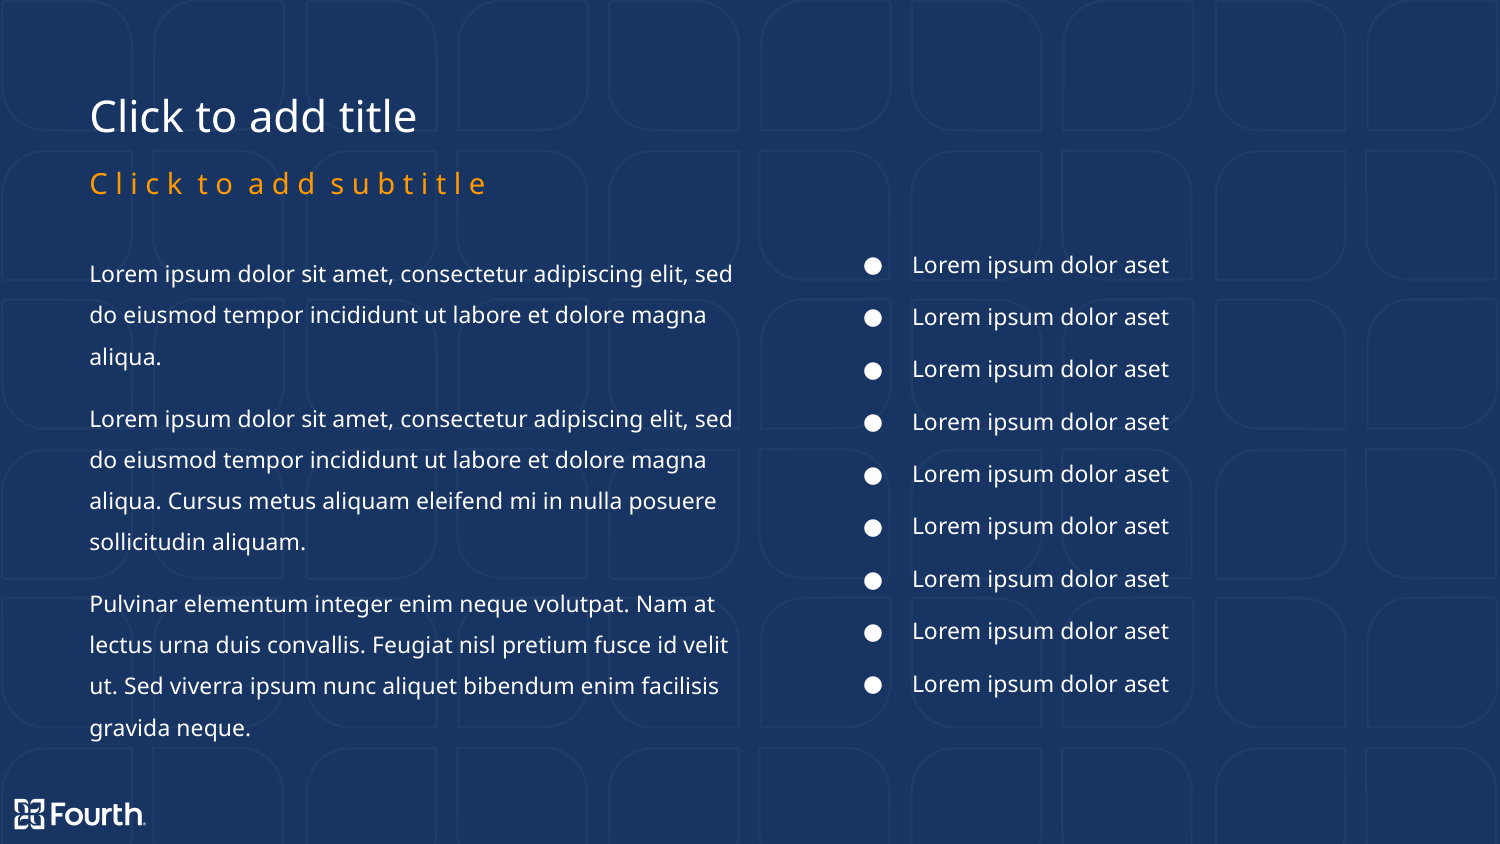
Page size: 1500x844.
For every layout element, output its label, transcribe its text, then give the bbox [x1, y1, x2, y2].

picture [14, 798, 146, 830]
list Lorem ipsum dolor sit amet, consectetur adipiscing elit, sed do eiusmod tempor incididunt ut labore et dolore magna aliqua. Lorem ipsum dolor sit amet, consectetur adipiscing elit, sed do eiusmod tempor incididunt ut labore et dolore magna aliqua. Cursus metus aliquam eleifend mi in nulla posuere sollicitudin aliquam. Pulvinar elementum integer enim neque volutpat. Nam at lectus urna duis convallis. Feugiat nisl pretium fusce id velit ut. Sed viverra ipsum nunc aliquet bibendum enim facilisis gravida neque. [74, 231, 773, 773]
subtitle C l i c k t o a d d s u b t i t l e [74, 145, 1426, 210]
list Lorem ipsum dolor aset Lorem ipsum dolor aset Lorem ipsum dolor aset Lorem ipsum dolor aset Lorem ipsum dolor aset Lorem ipsum dolor aset Lorem ipsum dolor aset Lorem ipsum dolor aset Lorem ipsum dolor aset [822, 231, 1442, 769]
title Click to add title [74, 46, 1426, 145]
